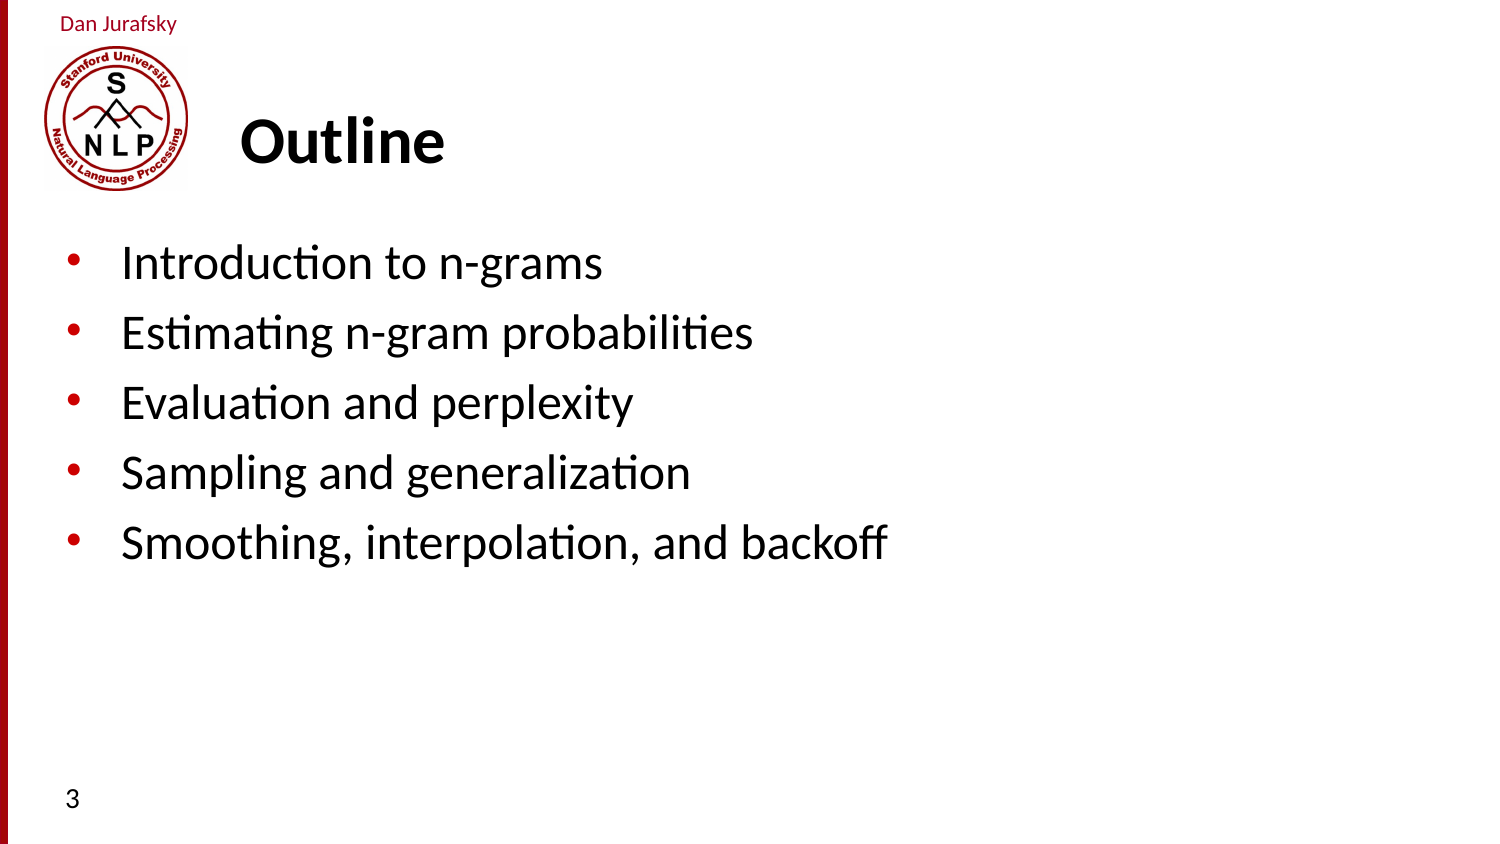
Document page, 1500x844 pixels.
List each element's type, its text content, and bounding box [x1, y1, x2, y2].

picture [44, 46, 188, 191]
title Outline [225, 62, 1450, 185]
slide_number 3 [49, 771, 376, 829]
list Introduction to n-grams Estimating n-gram probabilities Evaluation and perplexity Sampling and generalization Smoothing, interpolation, and backoff [50, 221, 1450, 769]
